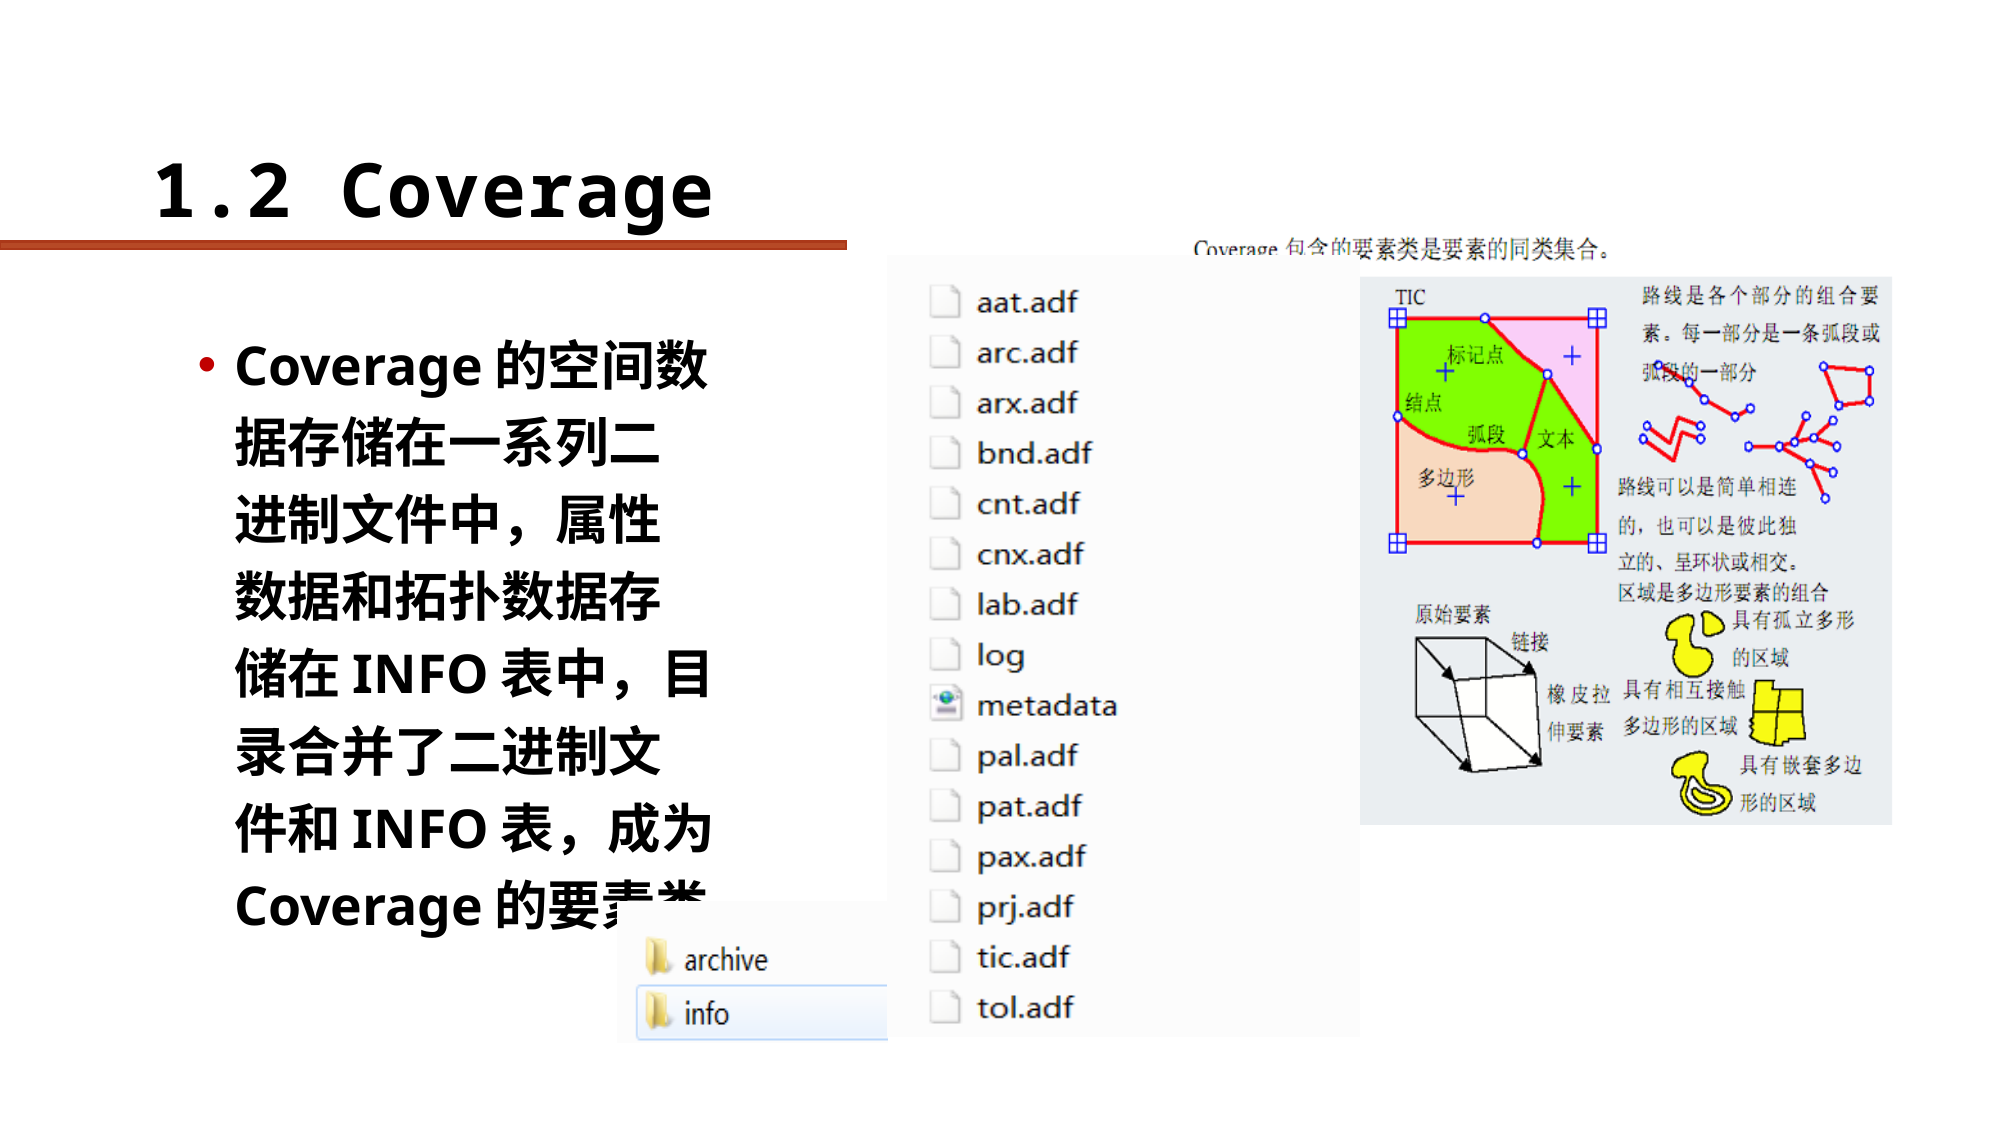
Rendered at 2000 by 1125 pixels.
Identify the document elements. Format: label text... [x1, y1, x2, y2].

title 1.2 Coverage [137, 16, 1638, 242]
list Coverage的空间数据存储在一系列二进制文件中，属性数据和拓扑数据存储在INFO表中，目录合并了二进制文件和INFO表，成为Coverage的要素类 [182, 242, 731, 959]
picture [617, 219, 2000, 1043]
